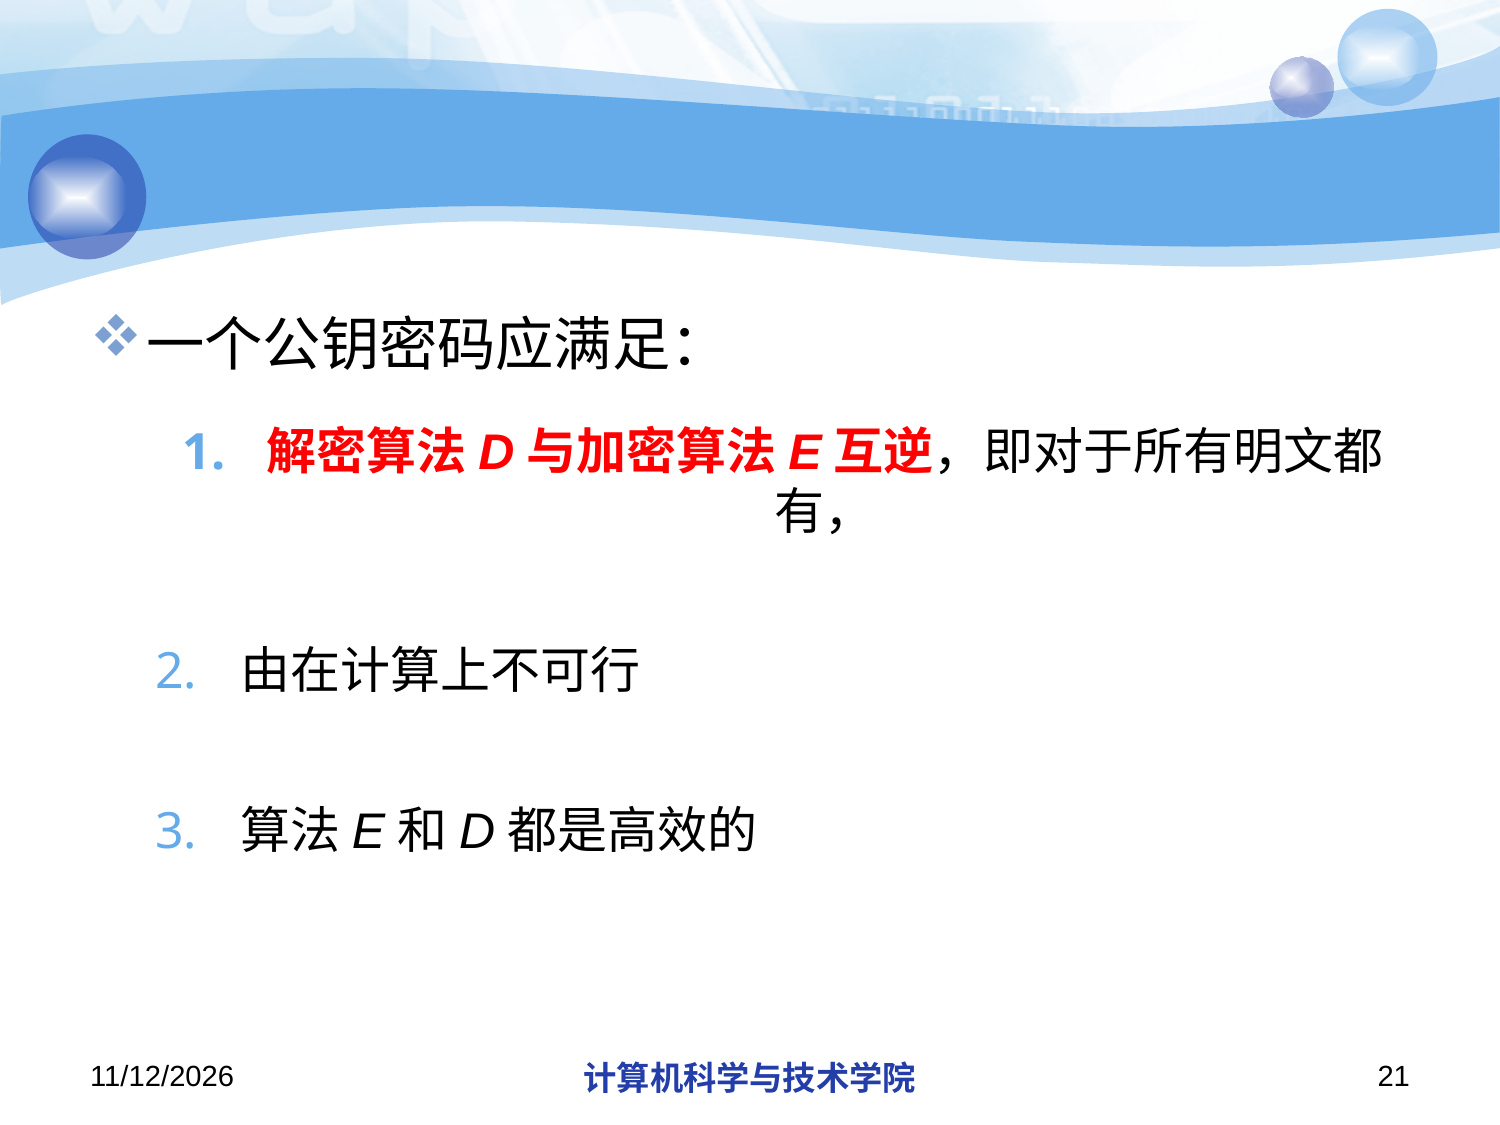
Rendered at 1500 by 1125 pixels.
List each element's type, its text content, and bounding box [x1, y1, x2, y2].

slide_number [74, 1049, 426, 1103]
picture [0, 0, 1500, 113]
footer 计算机科学与技术学院 [512, 1049, 988, 1103]
slide_number 21 [1074, 1049, 1426, 1103]
